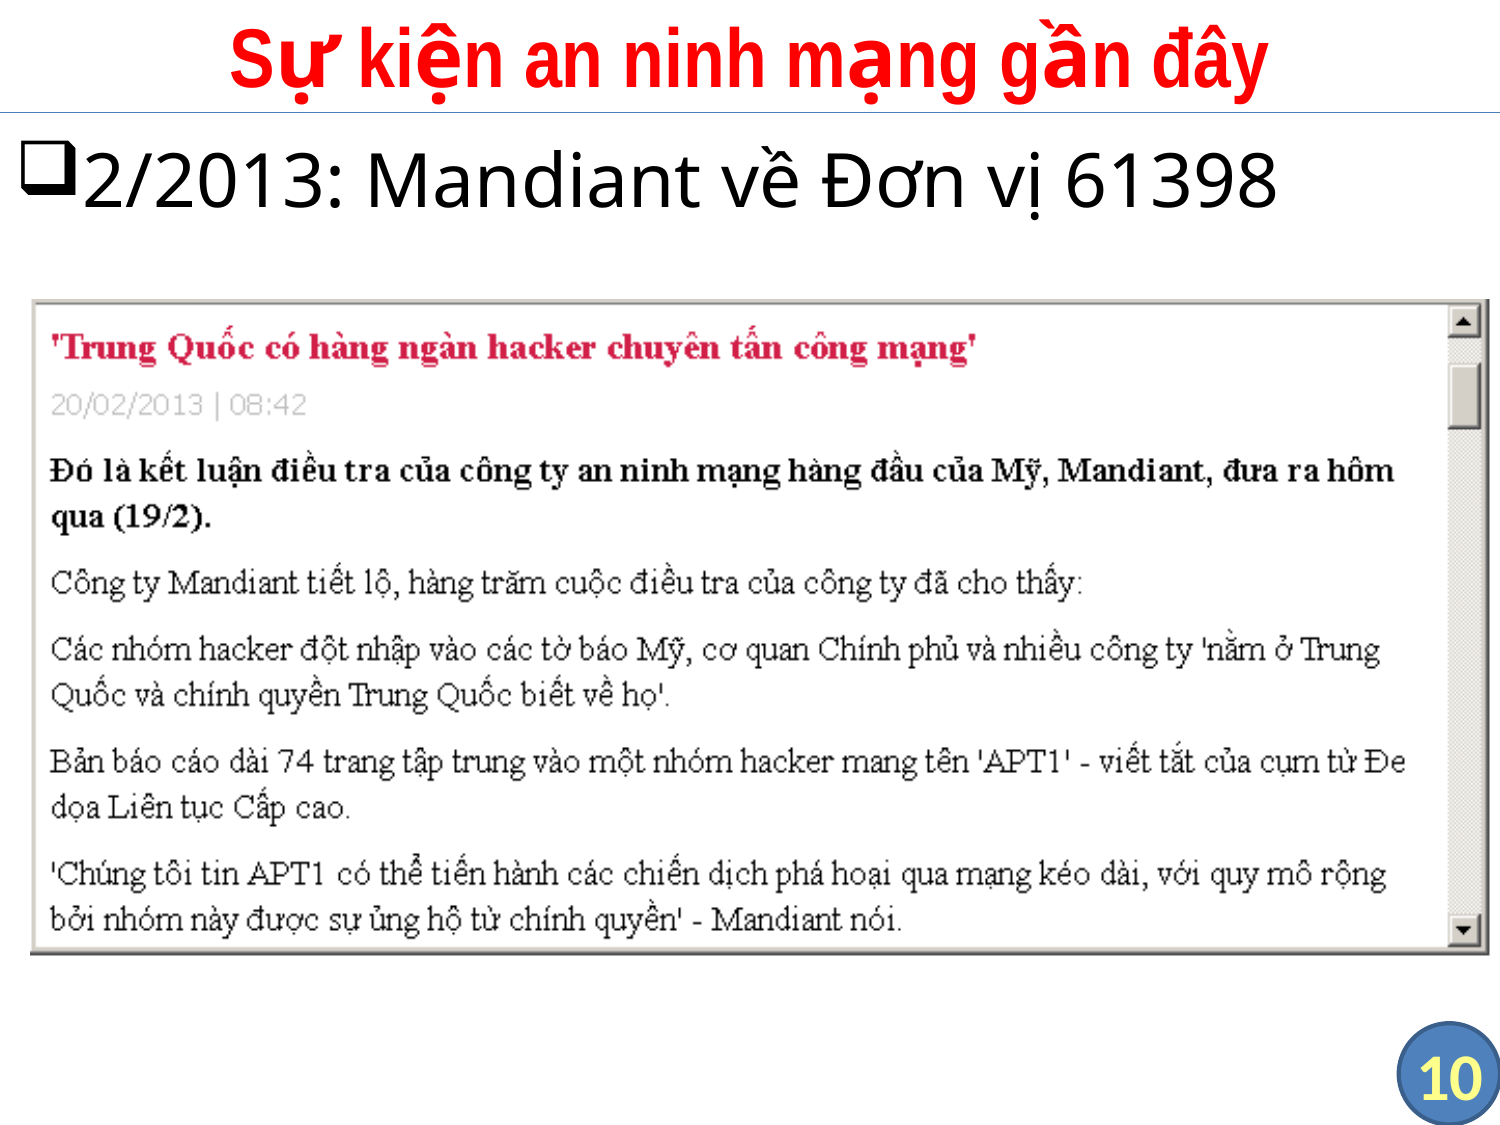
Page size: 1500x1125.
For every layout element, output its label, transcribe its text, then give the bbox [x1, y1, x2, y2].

picture [30, 299, 1492, 958]
slide_number 10 [1399, 1023, 1500, 1125]
list 2/2013: Mandiant về Đơn vị 61398 [0, 113, 1500, 1125]
title Sự kiện an ninh mạng gần đây [0, 0, 1500, 113]
